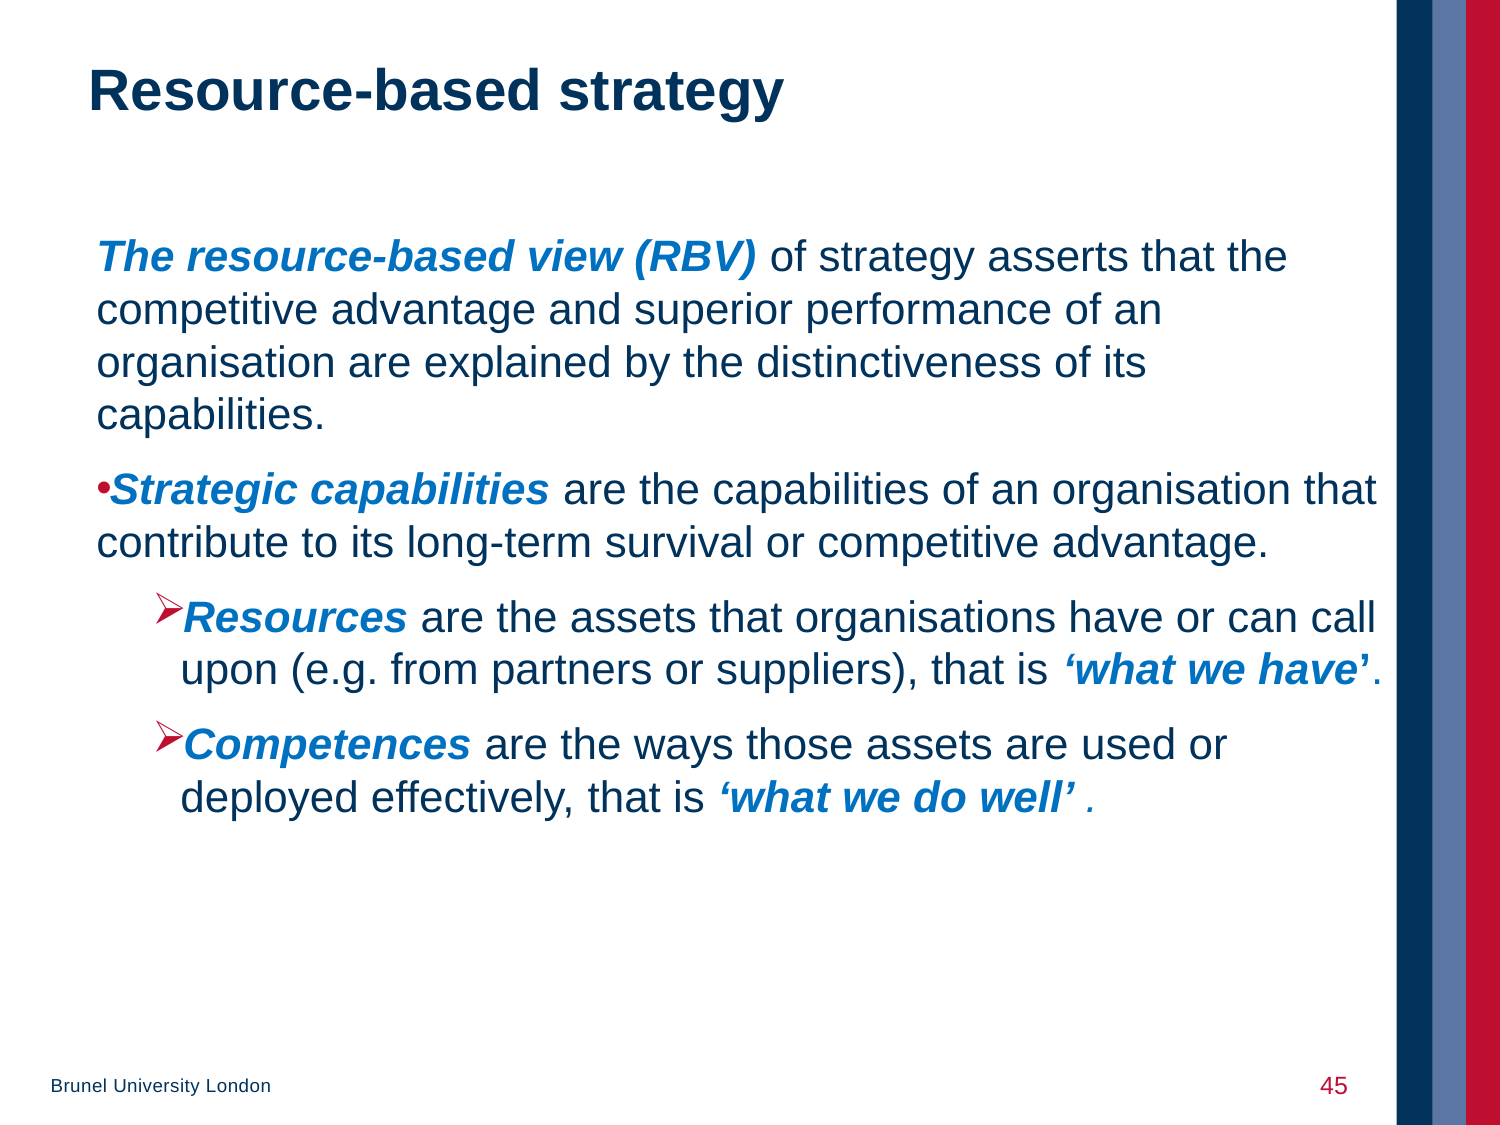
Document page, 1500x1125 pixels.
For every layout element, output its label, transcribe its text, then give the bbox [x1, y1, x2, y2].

slide_number 45 [1068, 1054, 1364, 1115]
list The resource-based view (RBV) of strategy asserts that the competitive advantage and superior performance of an organisation are explained by the distinctiveness of its capabilities. Strategic capabilities are the capabilities of an organisation that contribute to its long-term survival or competitive advantage. Resources are the assets that organisations have or can call upon (e.g. from partners or suppliers), that is ‘what we have’. Competences are the ways those assets are used or deployed effectively, that is ‘what we do well’ . [81, 220, 1400, 887]
title Resource-based strategy [73, 44, 1424, 150]
